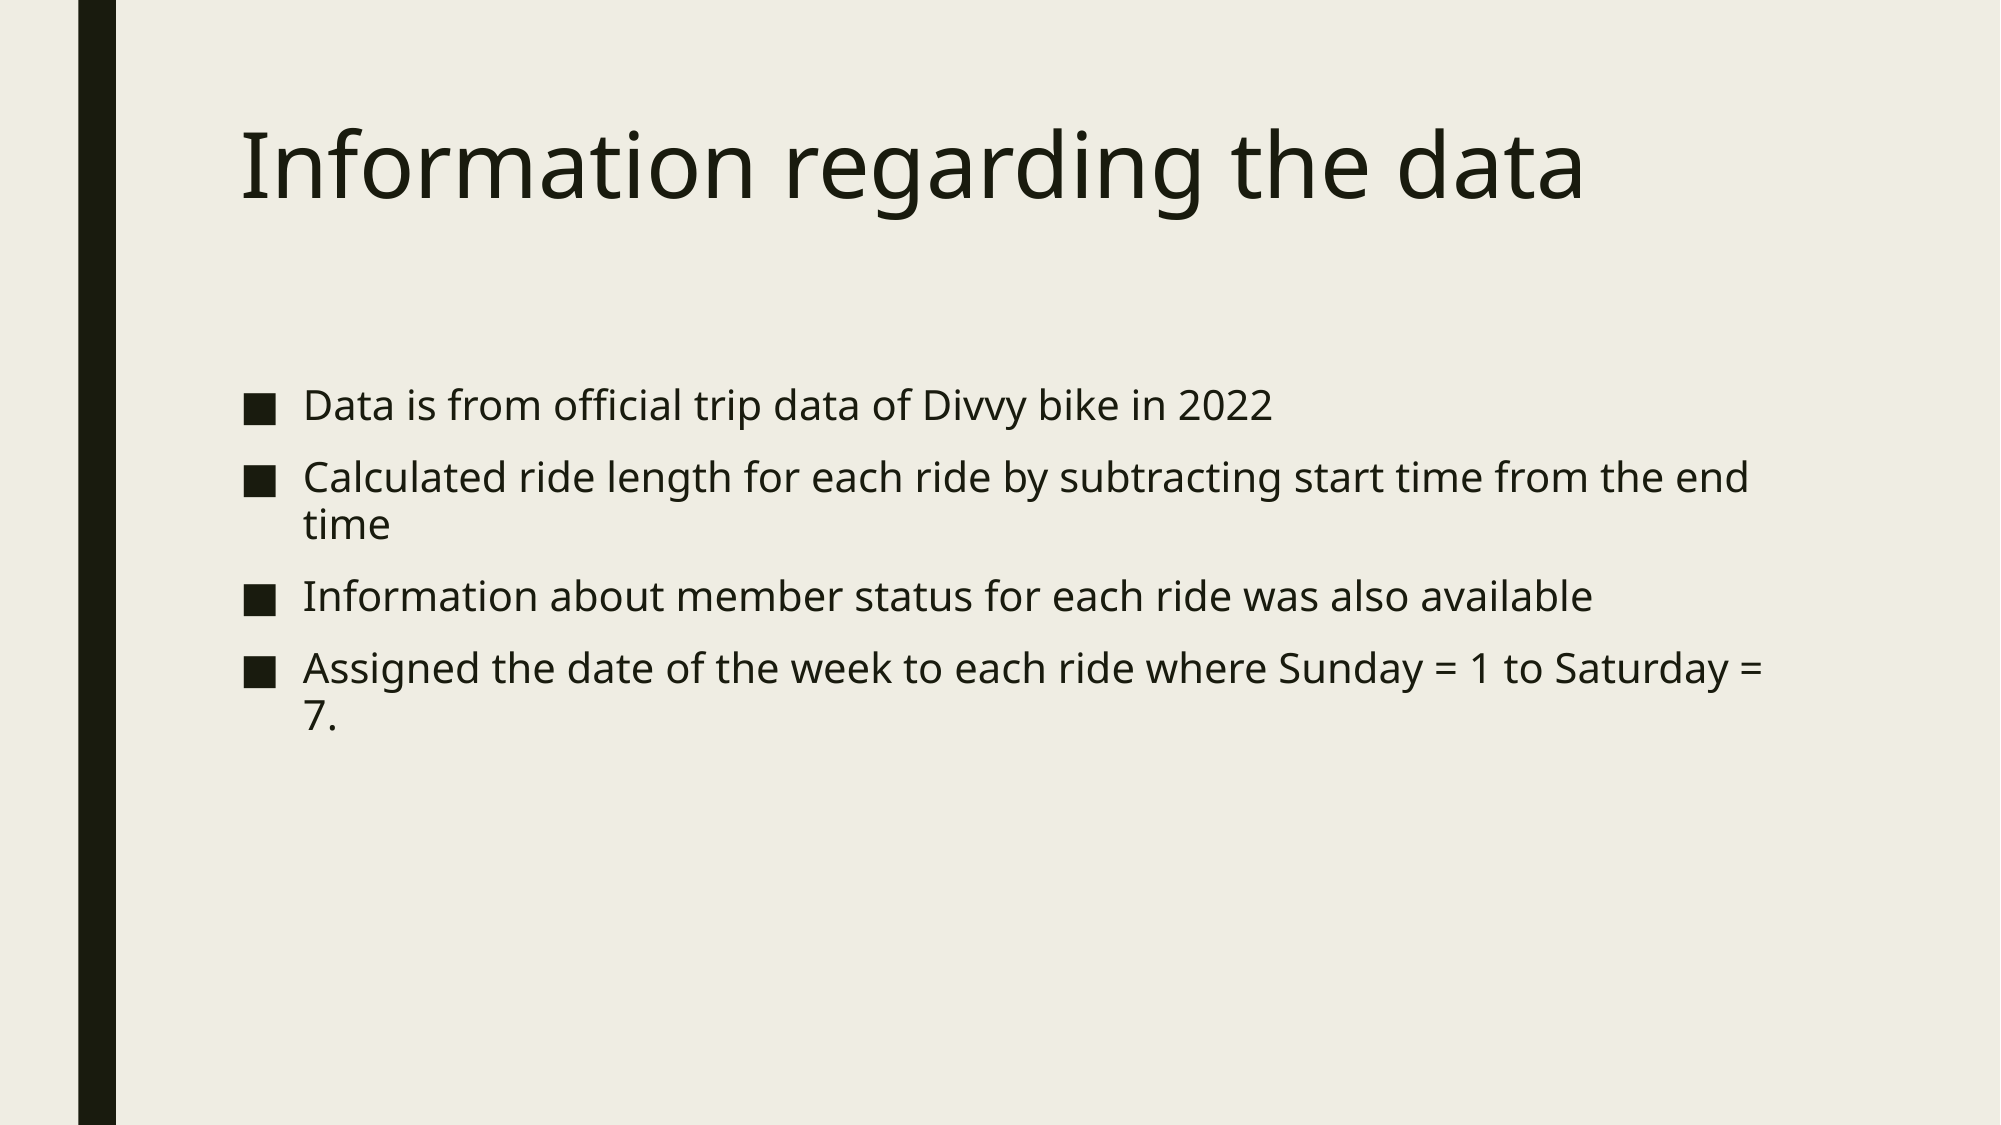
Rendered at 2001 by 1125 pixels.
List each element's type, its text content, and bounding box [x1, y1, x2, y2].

list Data is from official trip data of Divvy bike in 2022 Calculated ride length for each ride by subtracting start time from the end time Information about member status for each ride was also available Assigned the date of the week to each ride where Sunday = 1 to Saturday = 7. [225, 375, 1800, 963]
title Information regarding the data [225, 112, 1800, 357]
